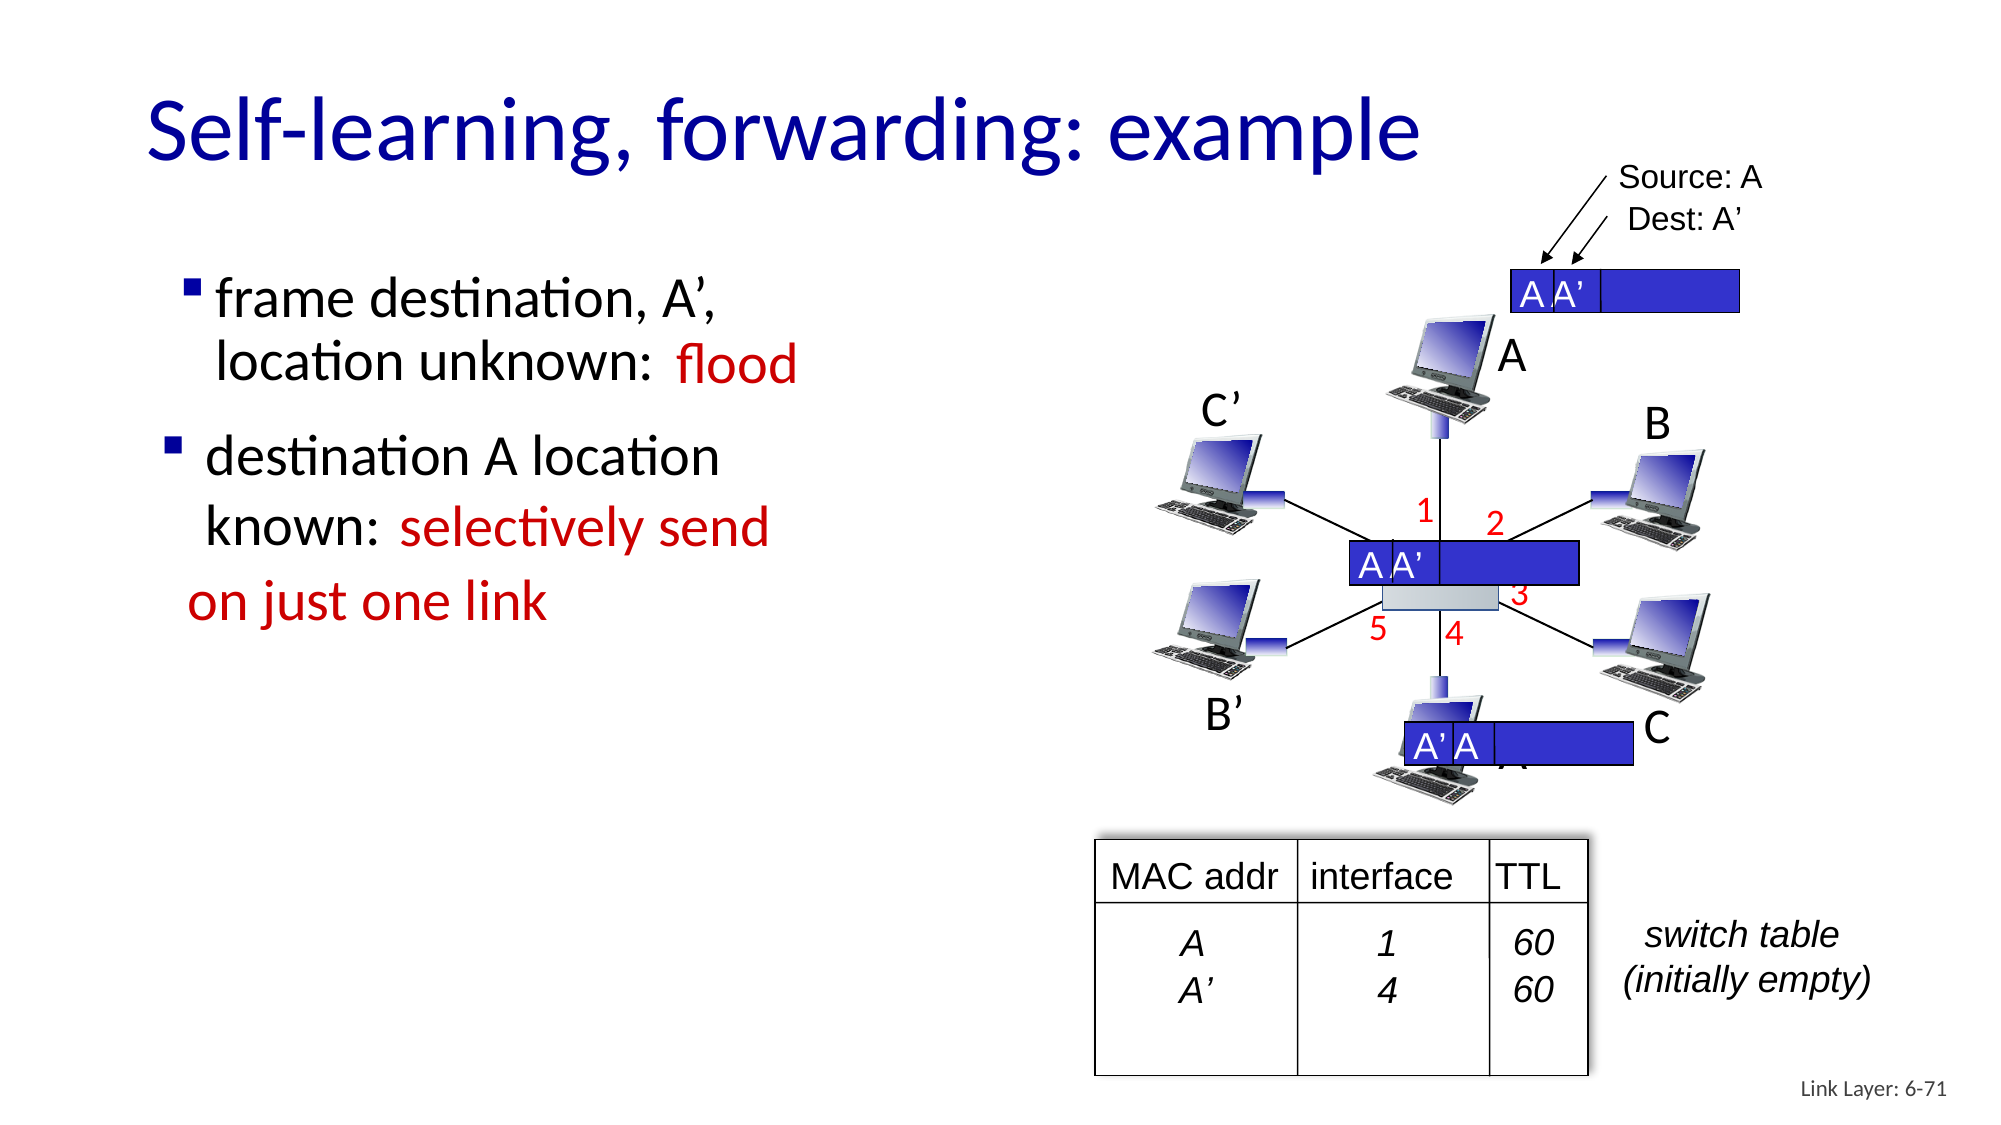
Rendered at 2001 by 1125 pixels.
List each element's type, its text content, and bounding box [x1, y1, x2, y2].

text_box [1164, 910, 1570, 957]
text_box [1399, 714, 1634, 776]
text_box frame destination, A’, location unknown: [142, 259, 807, 415]
text_box selectively send on just one link [172, 487, 898, 694]
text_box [1093, 839, 1589, 1077]
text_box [1344, 533, 1579, 595]
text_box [1163, 957, 1570, 1019]
text_box flood [661, 317, 814, 403]
text_box destination A location known: [145, 410, 809, 566]
text_box switch table (initially empty) [1607, 903, 1888, 1008]
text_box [1540, 147, 1779, 265]
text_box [1505, 262, 1740, 323]
slide_number Link Layer: 6-71 [1512, 1056, 1963, 1117]
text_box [1125, 309, 1713, 813]
title Self-learning, forwarding: example [131, 57, 1857, 205]
